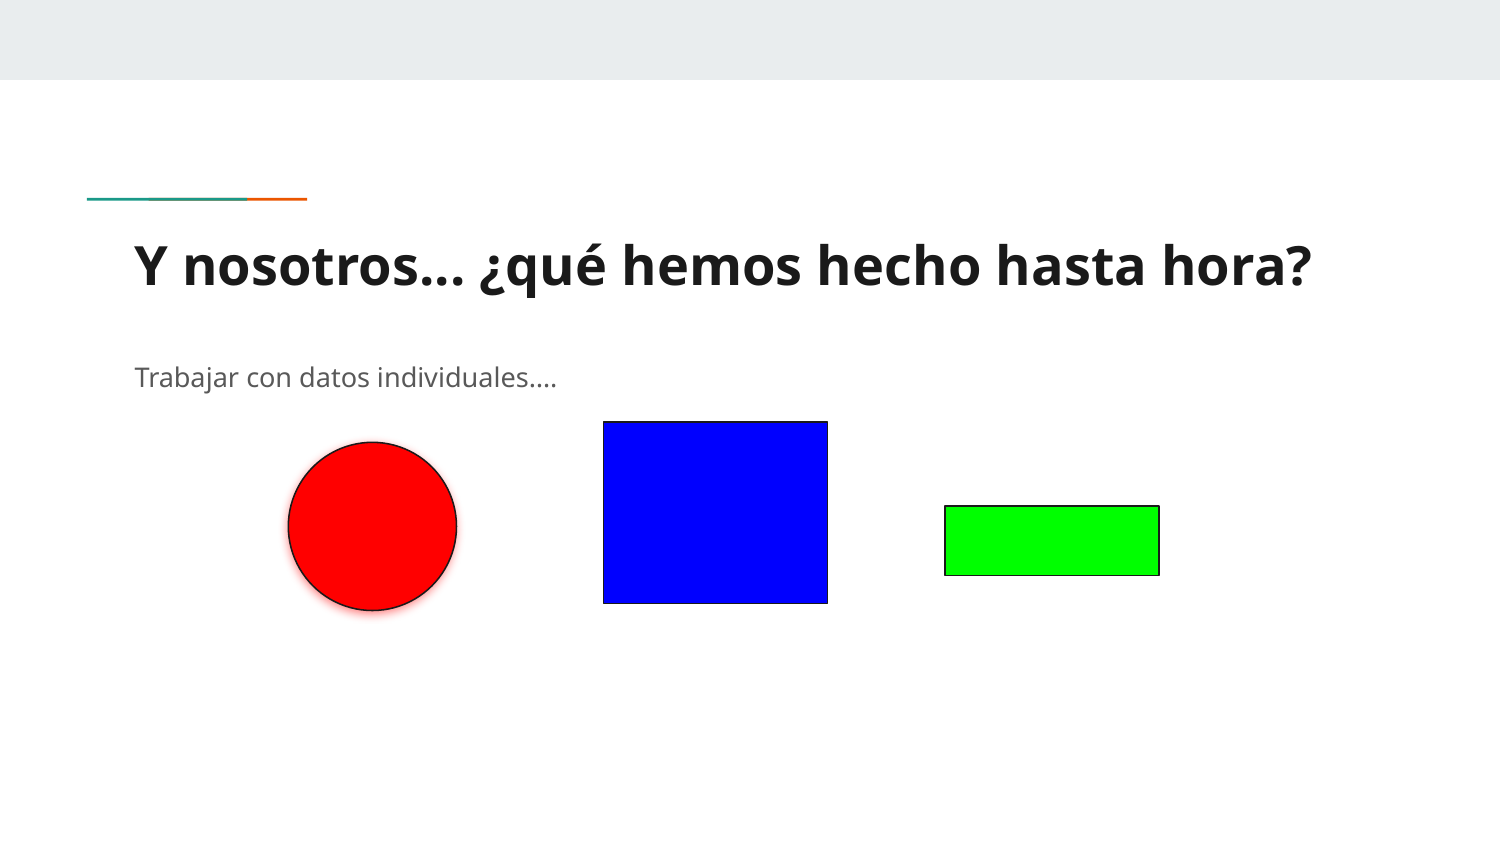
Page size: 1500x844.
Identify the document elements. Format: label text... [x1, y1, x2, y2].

text_box [288, 442, 457, 611]
text_box [603, 421, 828, 604]
text_box [945, 505, 1159, 576]
list Trabajar con datos individuales…. [119, 341, 1381, 712]
title Y nosotros... ¿qué hemos hecho hasta hora? [119, 216, 1381, 305]
